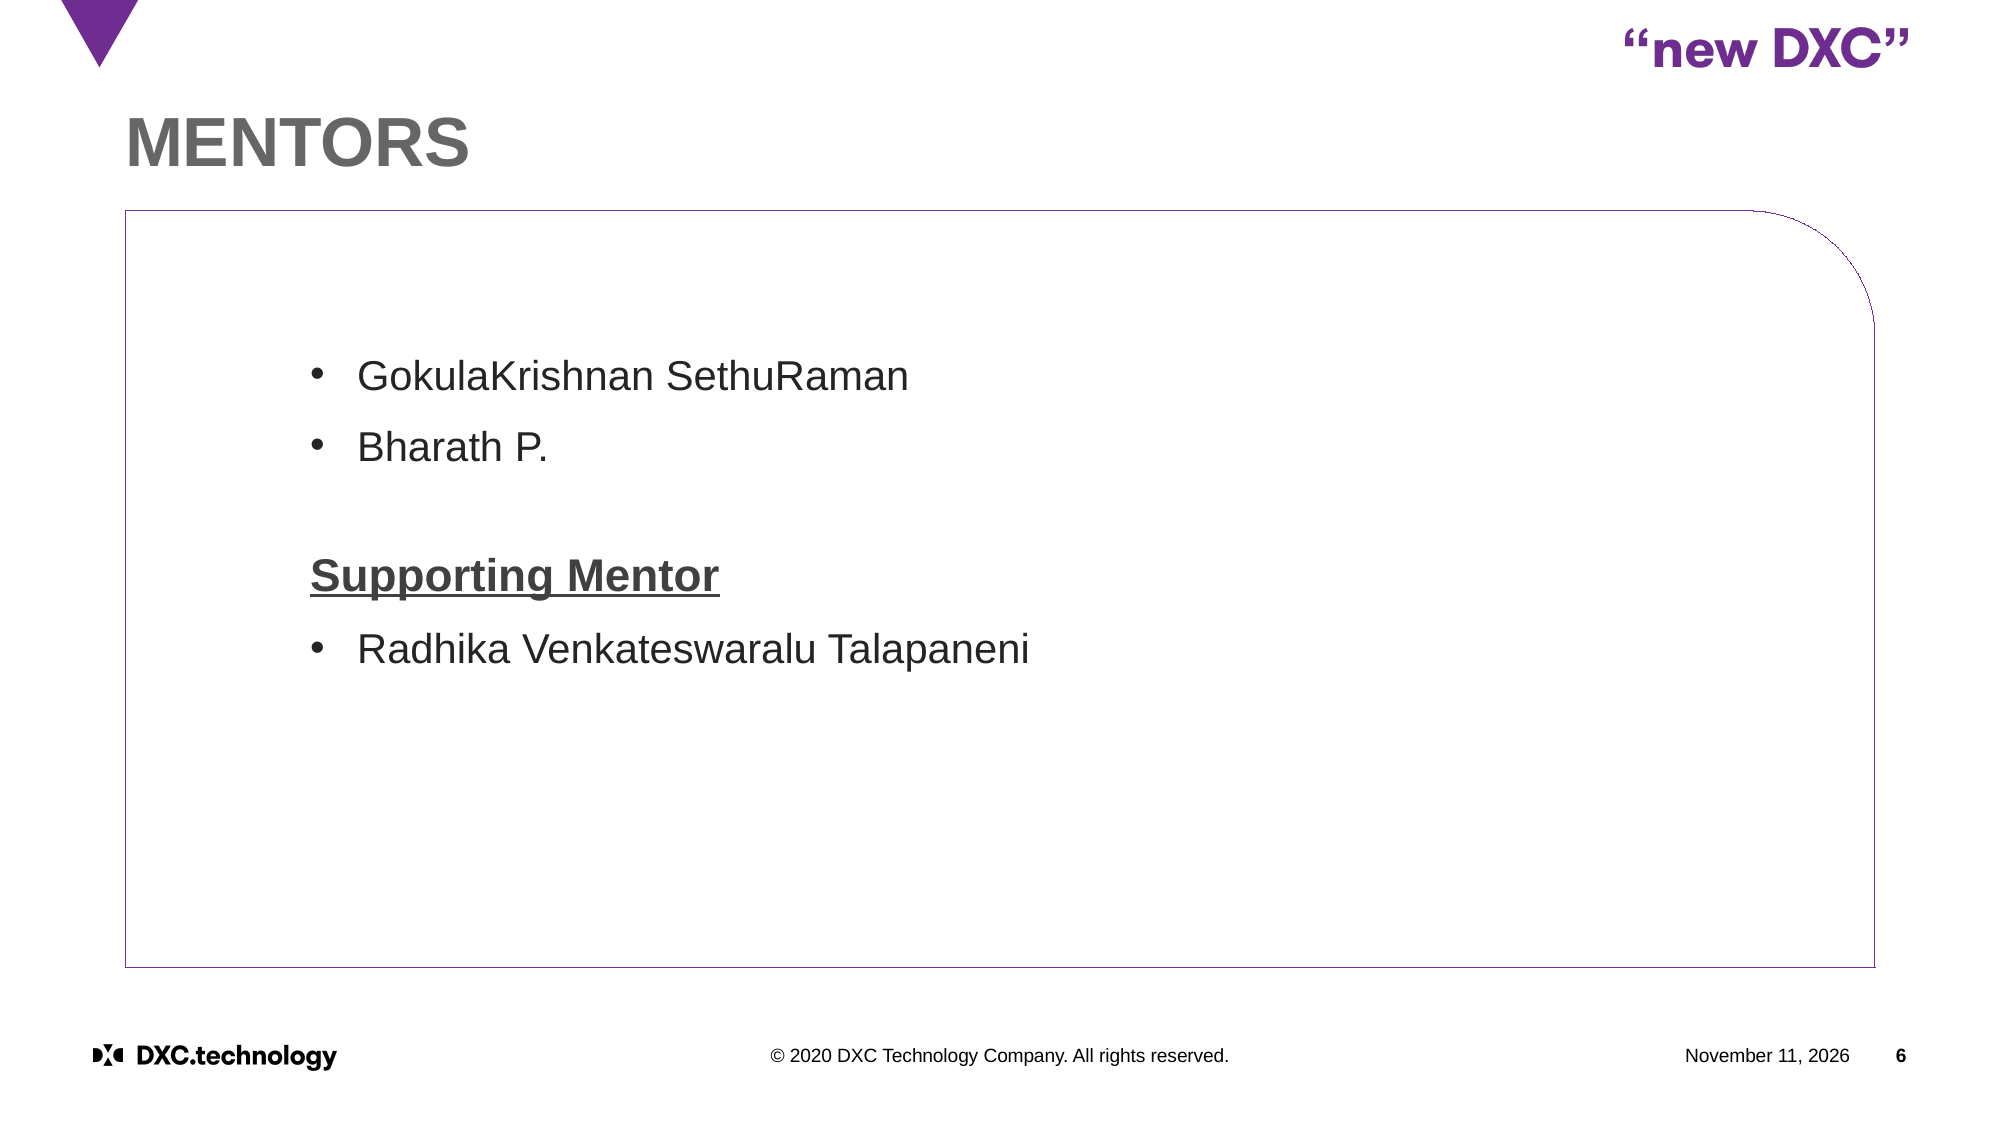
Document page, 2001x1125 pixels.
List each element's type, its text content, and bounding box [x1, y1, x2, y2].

picture [1625, 27, 1908, 68]
text_box [125, 210, 1876, 968]
picture [93, 1044, 337, 1071]
title MENTORS [125, 95, 1875, 196]
